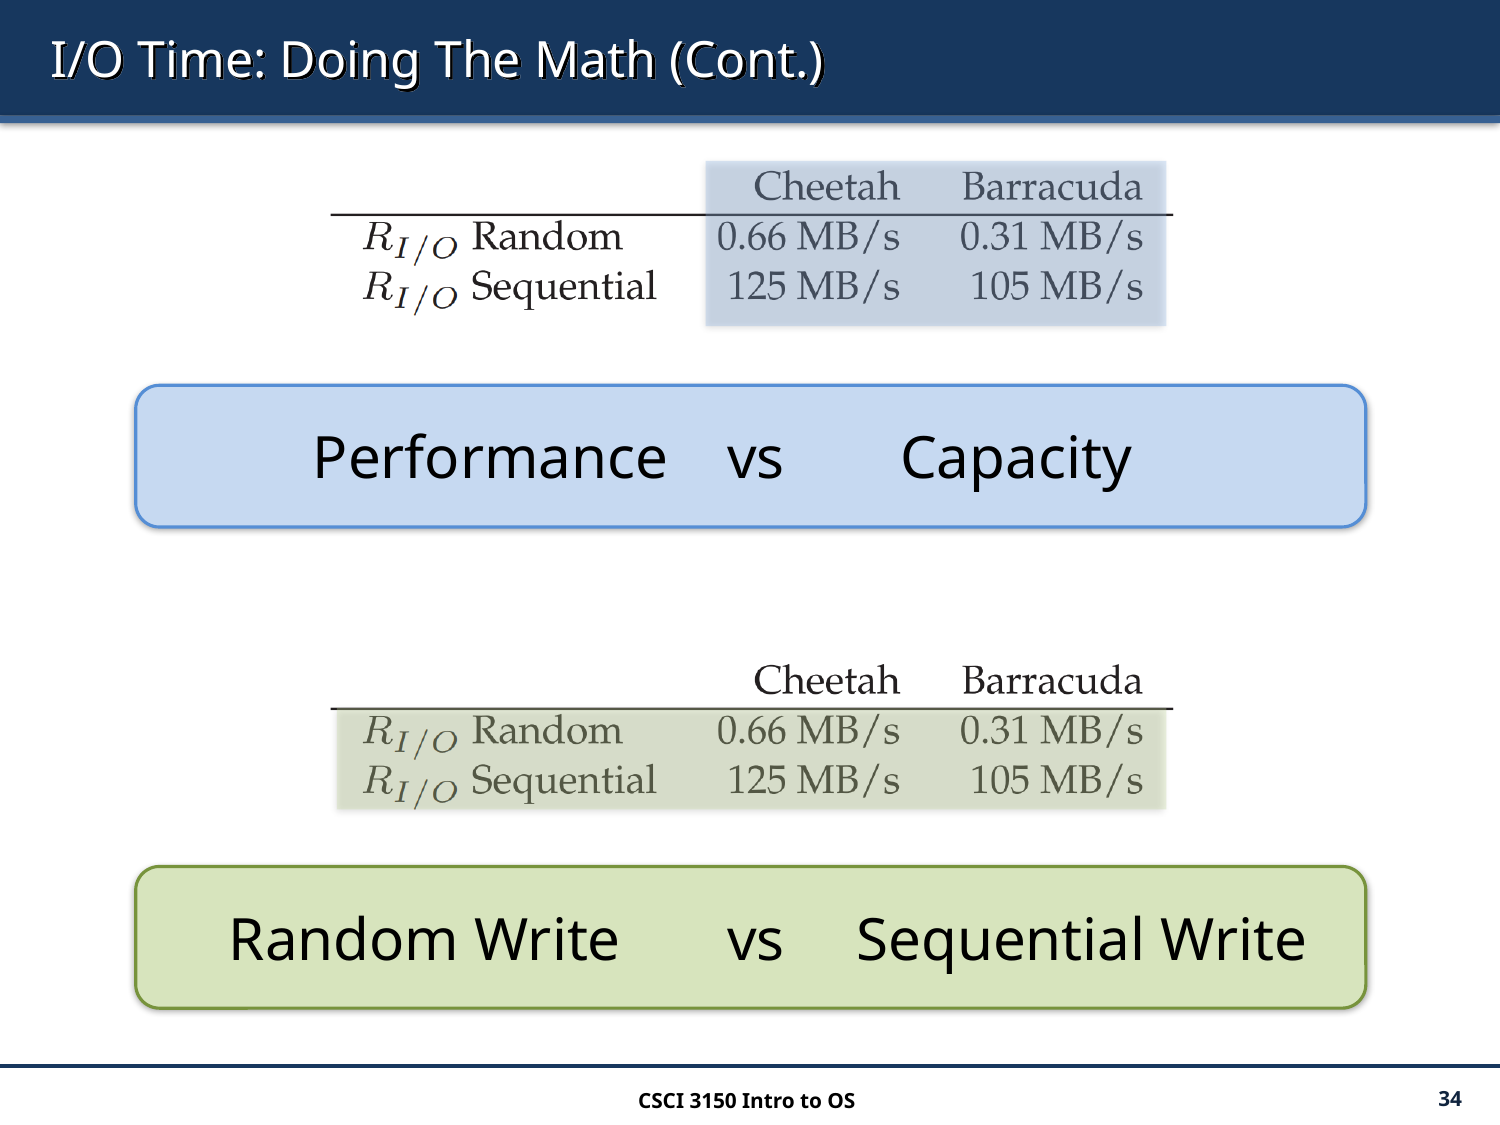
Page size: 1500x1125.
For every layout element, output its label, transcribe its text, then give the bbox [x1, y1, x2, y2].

text_box Sequential Write [841, 894, 1322, 980]
text_box Random Write [213, 894, 636, 980]
text_box [703, 324, 1169, 329]
slide_number 34 [1306, 1081, 1483, 1118]
text_box [132, 382, 1369, 531]
text_box Performance [298, 413, 683, 498]
text_box vs [712, 413, 800, 498]
picture [318, 654, 1182, 810]
picture [318, 160, 1182, 316]
text_box Capacity [885, 413, 1147, 498]
title I/O Time: Doing The Math (Cont.) [34, 8, 1477, 106]
text_box vs [712, 894, 800, 980]
footer CSCI 3150 Intro to OS [497, 1079, 997, 1117]
text_box [132, 863, 1369, 1012]
